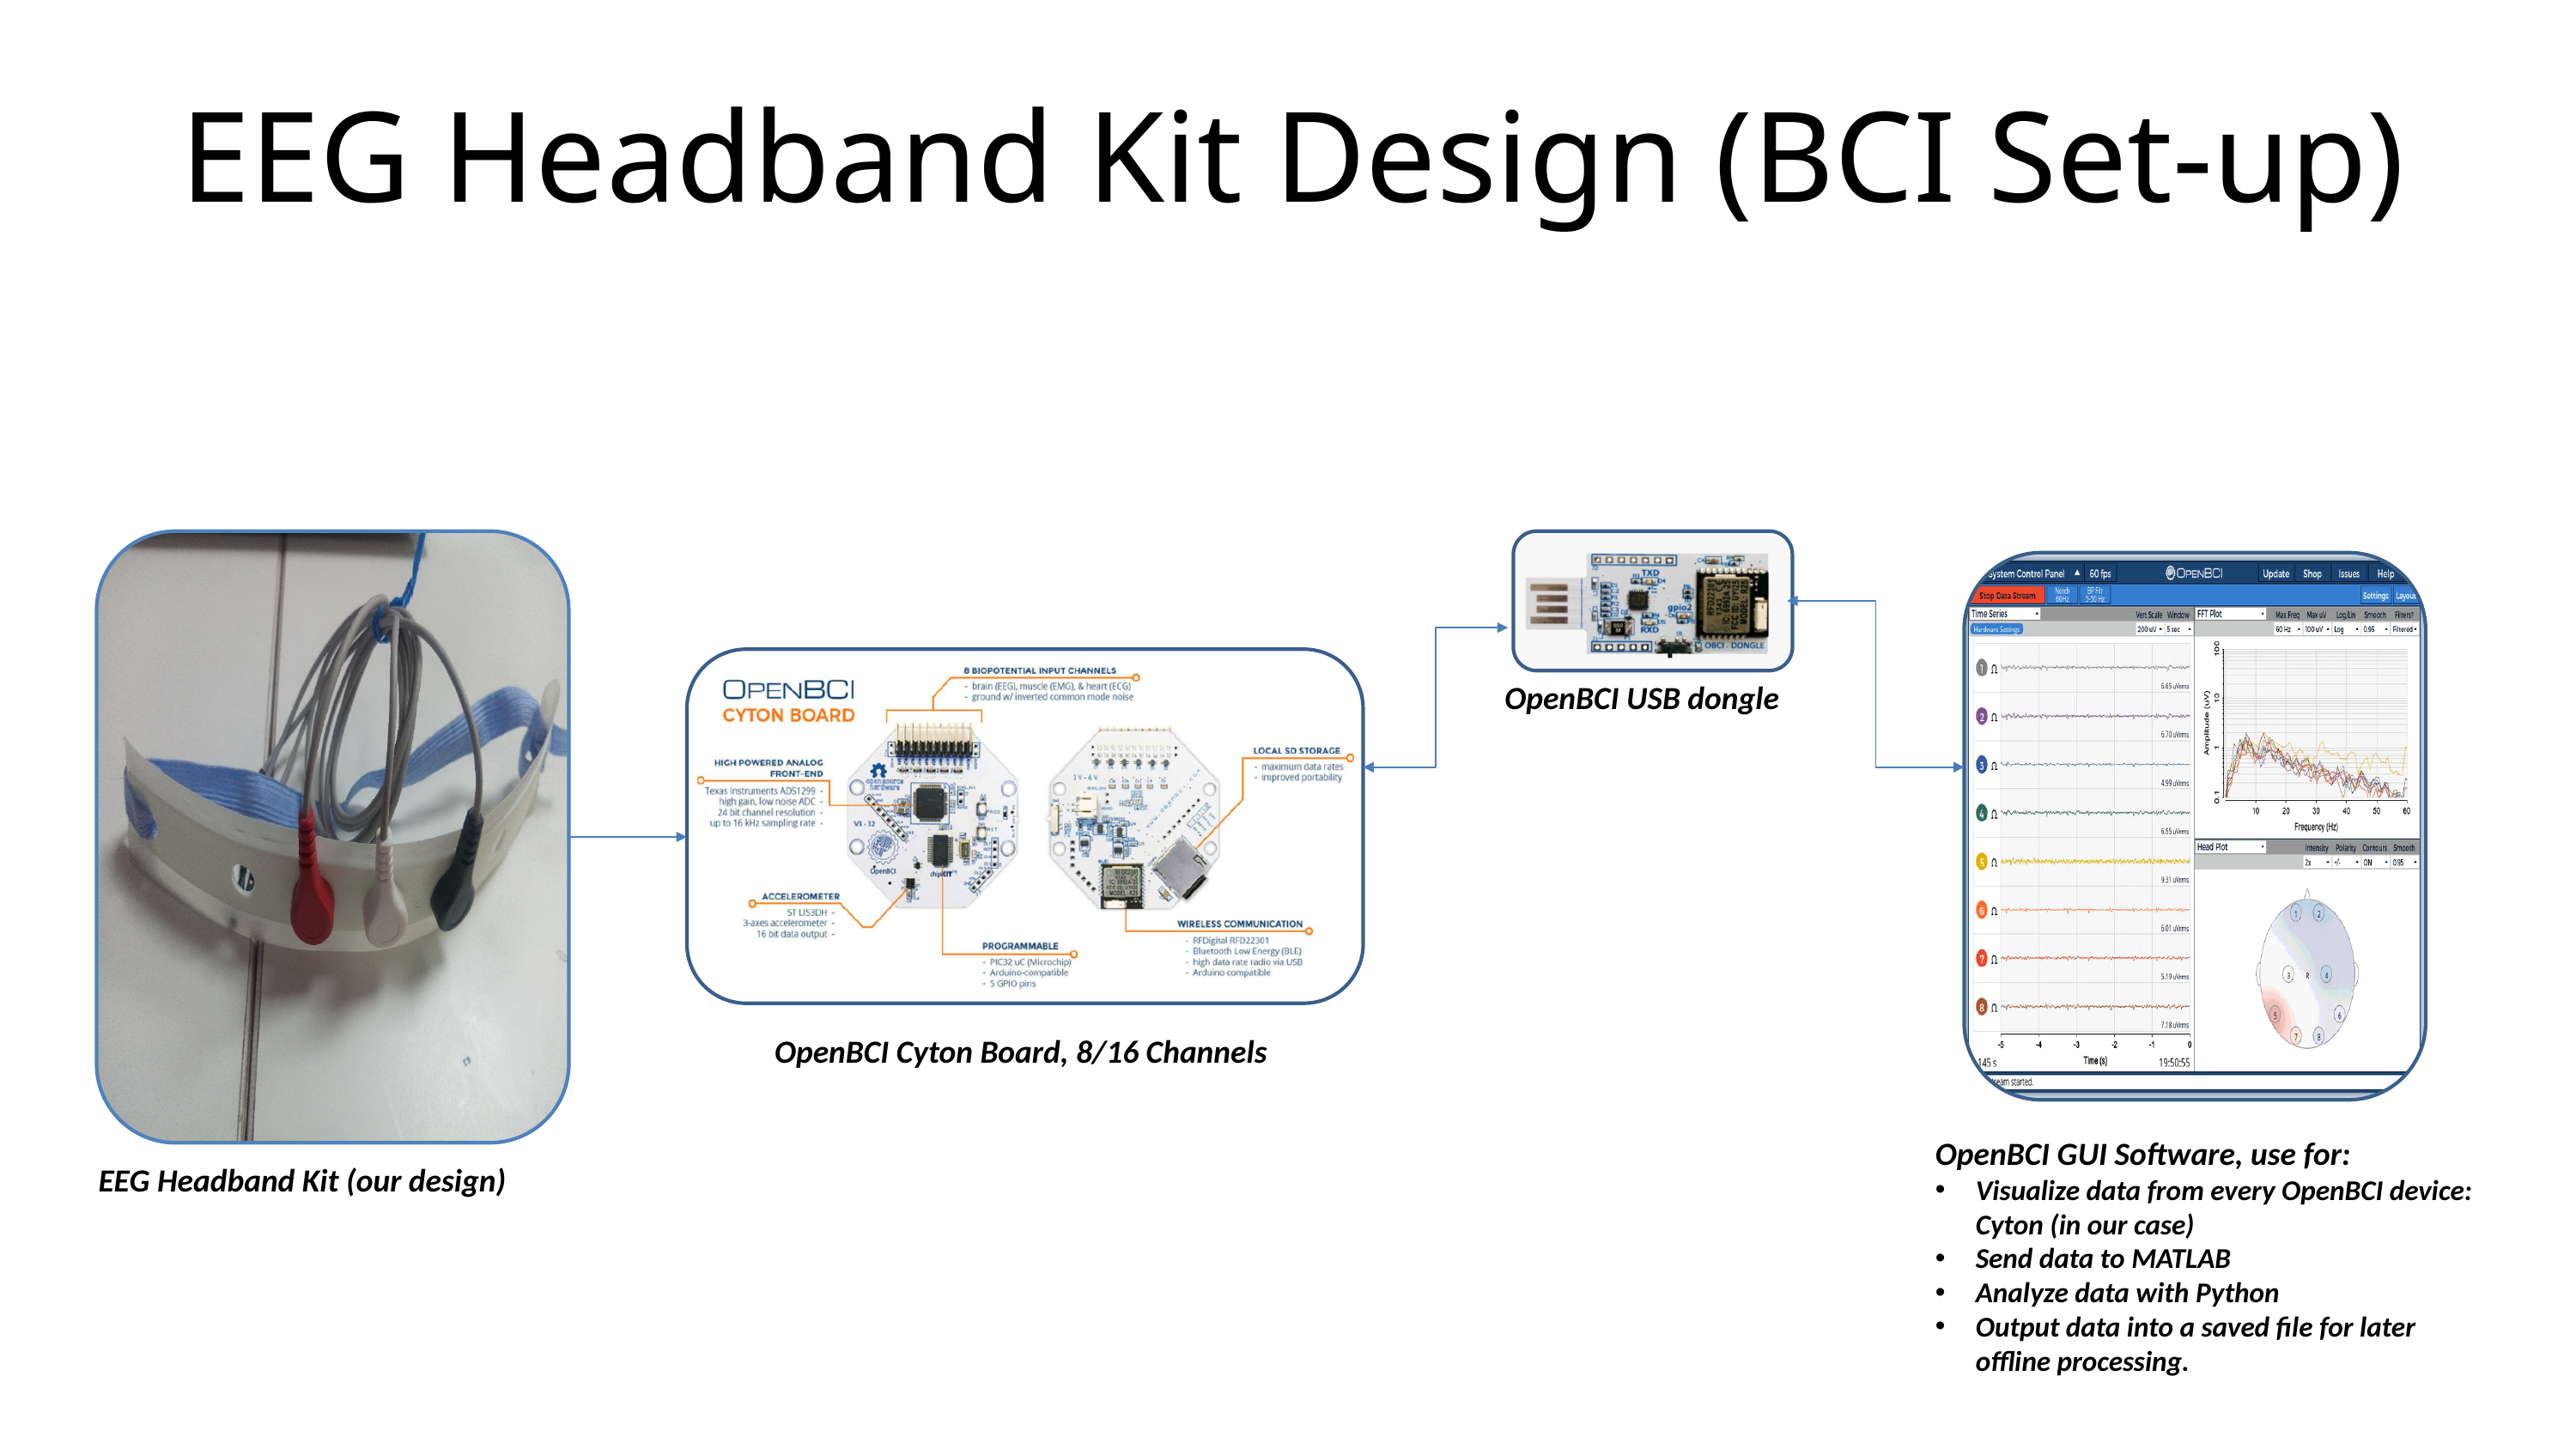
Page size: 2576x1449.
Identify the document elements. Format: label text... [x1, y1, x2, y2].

text_box OpenBCI USB dongle [1511, 670, 1782, 722]
text_box [684, 647, 1365, 1005]
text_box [1363, 627, 1509, 767]
text_box [94, 529, 571, 1145]
text_box EEG Headband Kit (our design) [85, 1153, 655, 1205]
title EEG Headband Kit Design (BCI Set-up) [96, 48, 2490, 256]
text_box OpenBCI Cyton Board, 8/16 Channels [762, 1024, 1331, 1076]
text_box OpenBCI GUI Software, use for: Visualize data from every OpenBCI device: Cyton (in our case) Send data to MATLAB Analyze data with Python Output data into a saved file for later offline processing. [1923, 1126, 2492, 1384]
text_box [1787, 600, 1965, 767]
text_box [1511, 529, 1795, 670]
text_box [1962, 550, 2428, 1102]
